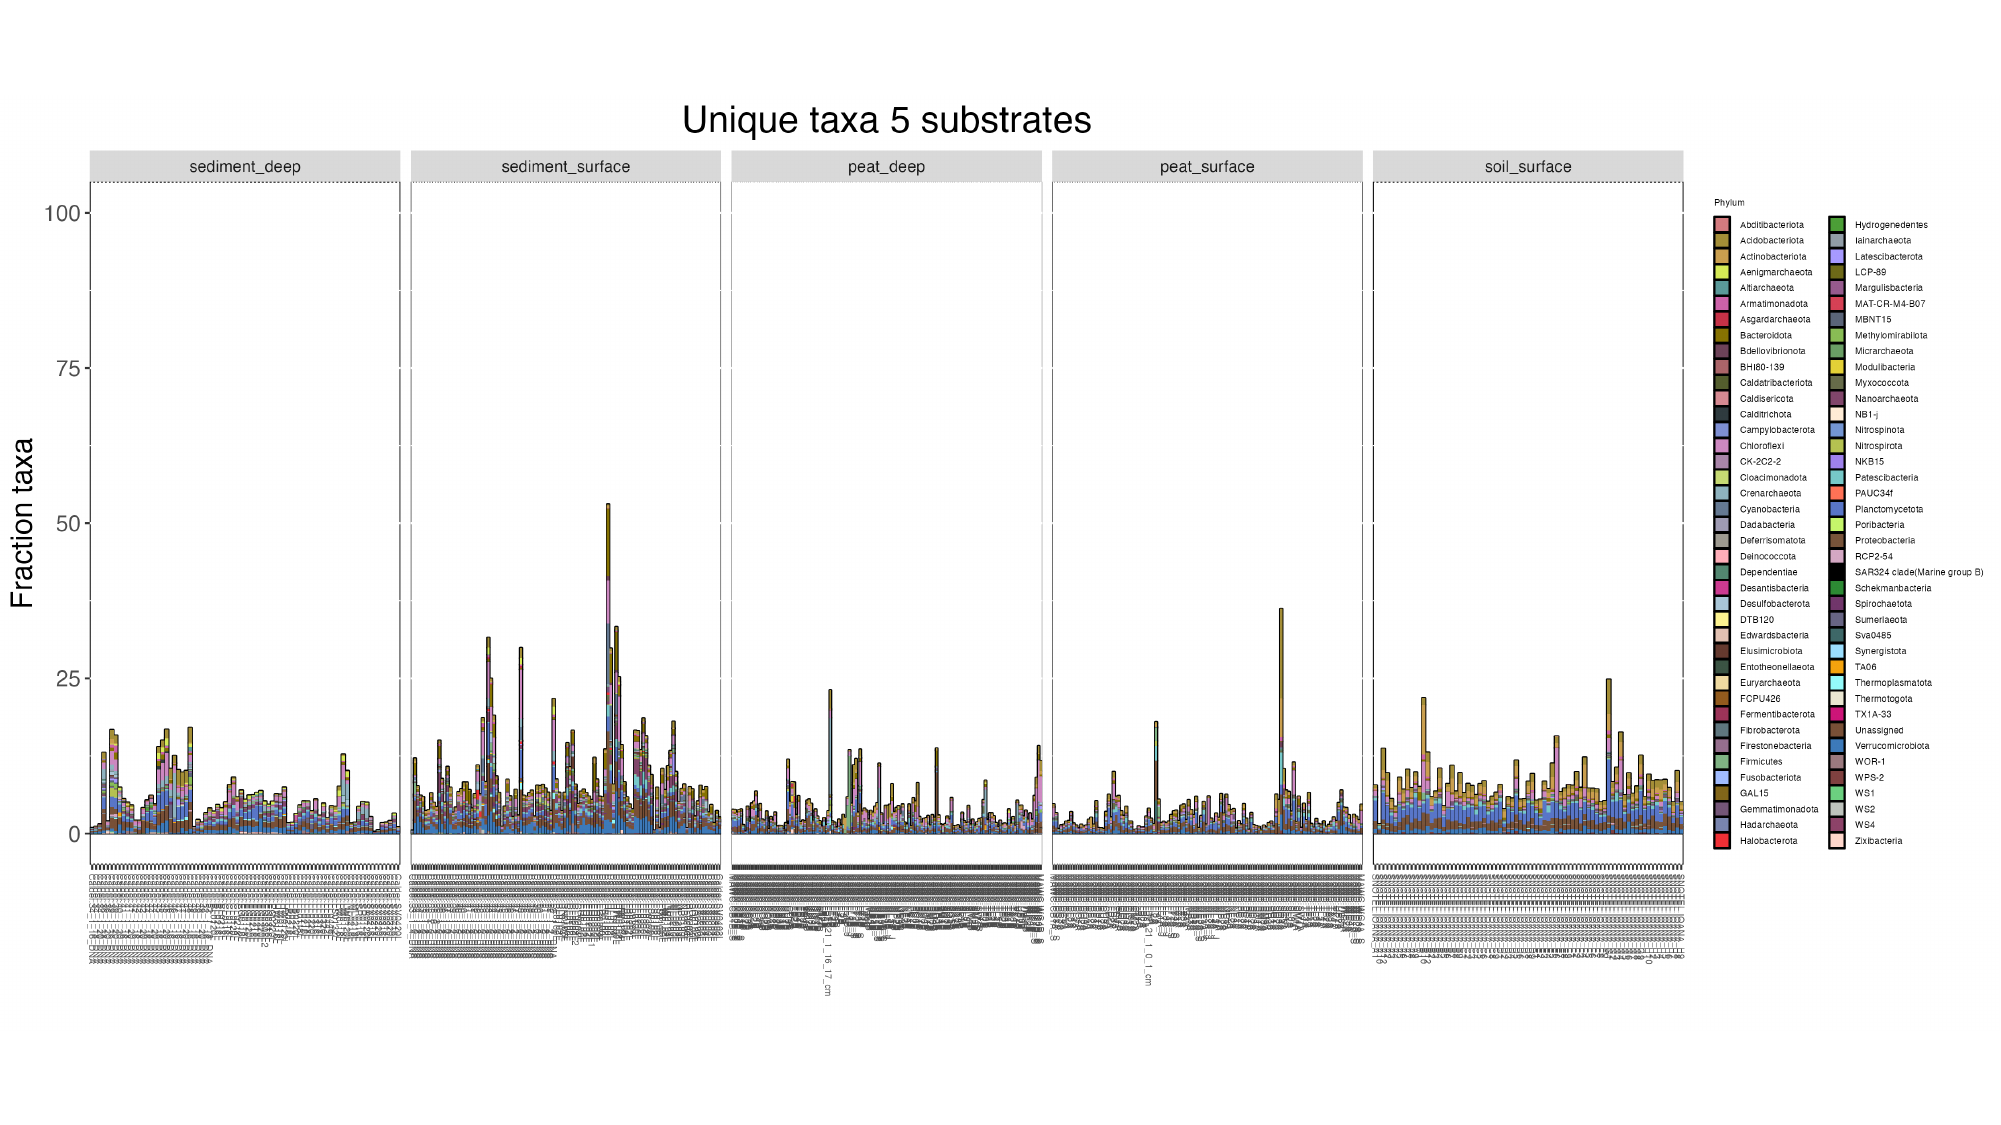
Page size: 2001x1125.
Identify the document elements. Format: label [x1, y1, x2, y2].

picture [0, 95, 2000, 1032]
